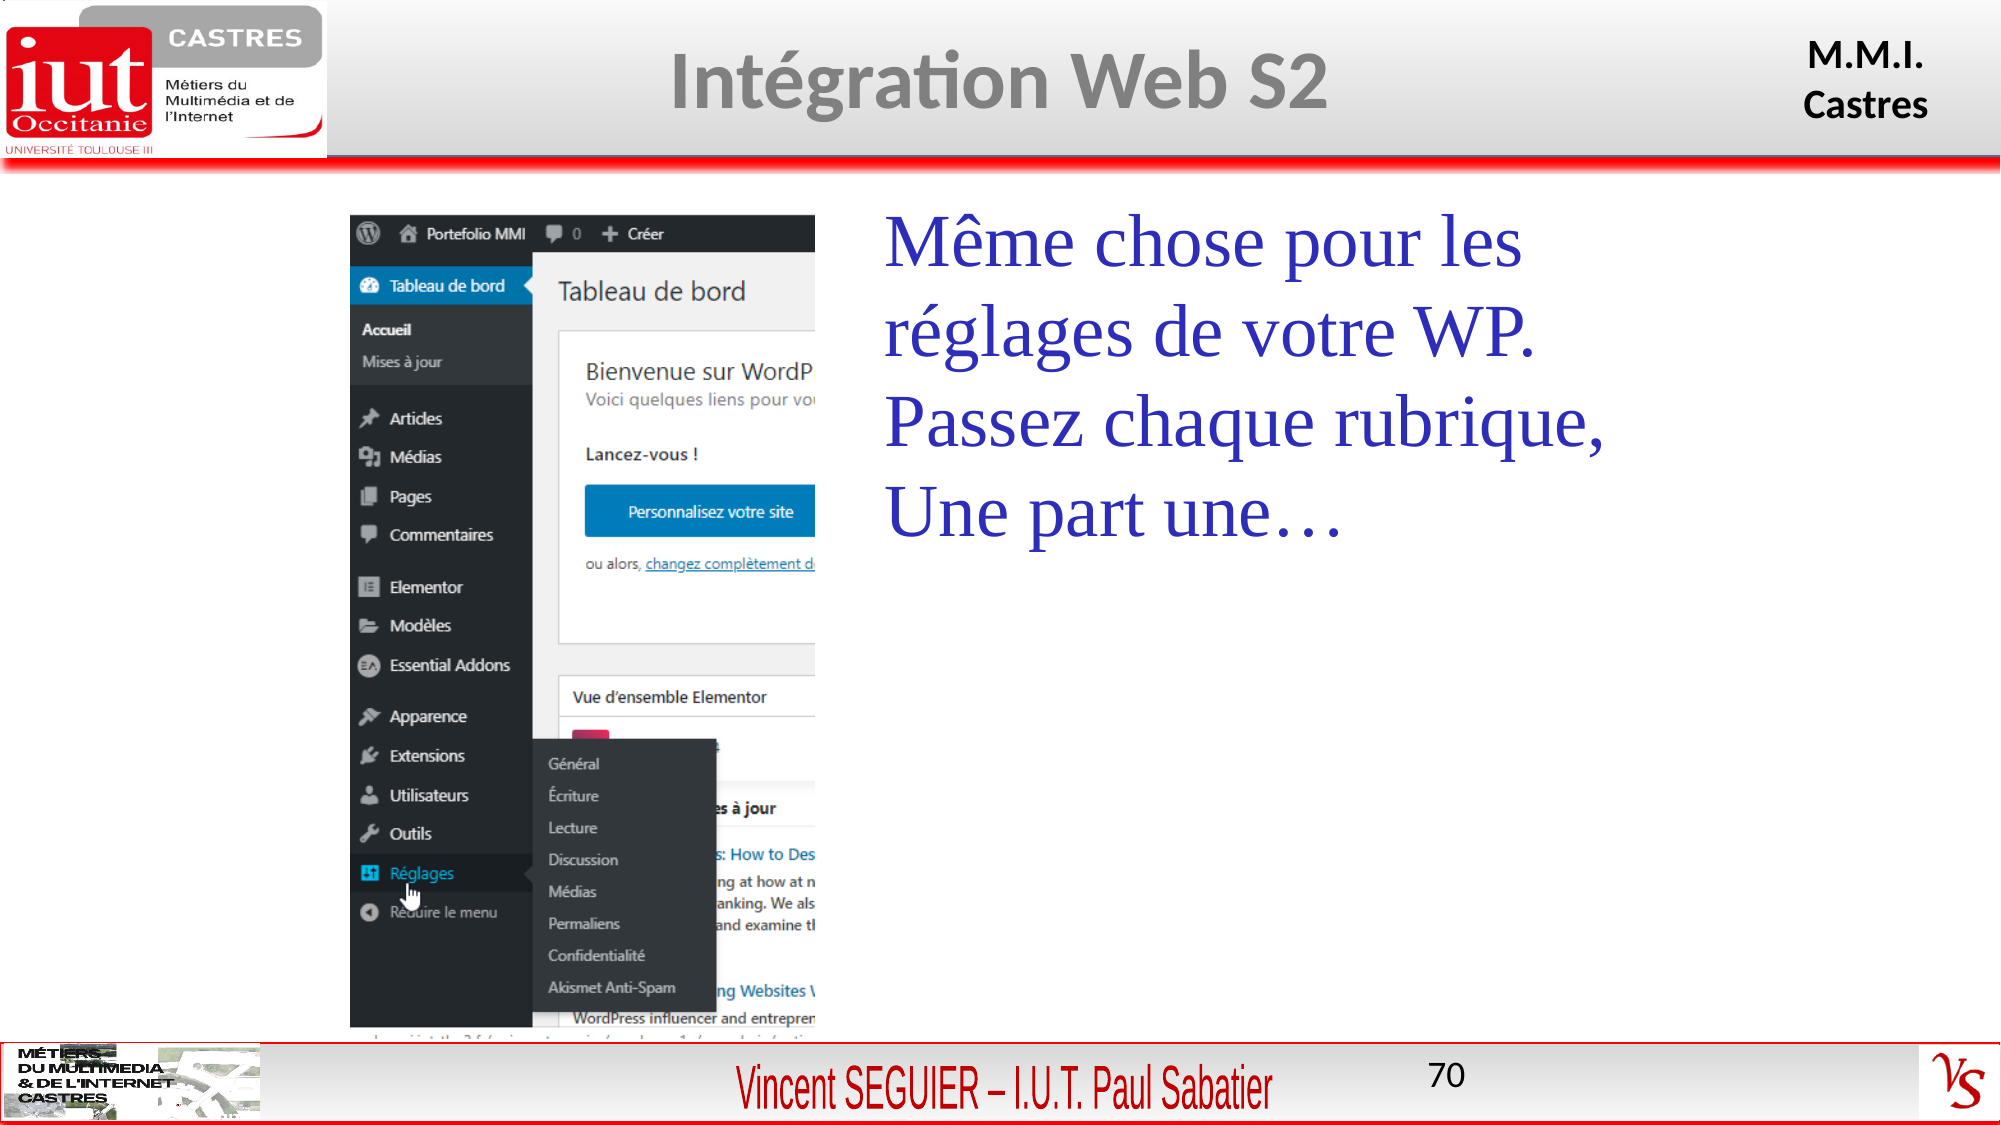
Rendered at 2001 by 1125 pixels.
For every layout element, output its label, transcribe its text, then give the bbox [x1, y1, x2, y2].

picture [472, 279, 487, 291]
picture [1919, 1045, 2000, 1120]
picture [394, 280, 444, 291]
picture [4, 1043, 260, 1120]
picture [350, 214, 815, 1039]
picture [705, 509, 716, 517]
picture [730, 509, 738, 517]
picture [654, 506, 696, 517]
picture [647, 509, 657, 517]
picture [757, 509, 765, 516]
picture [773, 507, 793, 517]
slide_number 70 [1412, 1042, 1863, 1103]
picture [449, 280, 464, 291]
picture [487, 280, 504, 291]
text_box Même chose pour les réglages de votre WP. Passez chaque rubrique, Une part une… [870, 184, 1904, 560]
picture [629, 507, 644, 517]
picture [746, 507, 756, 517]
picture [360, 277, 379, 293]
picture [699, 509, 707, 517]
picture [0, 1, 327, 158]
